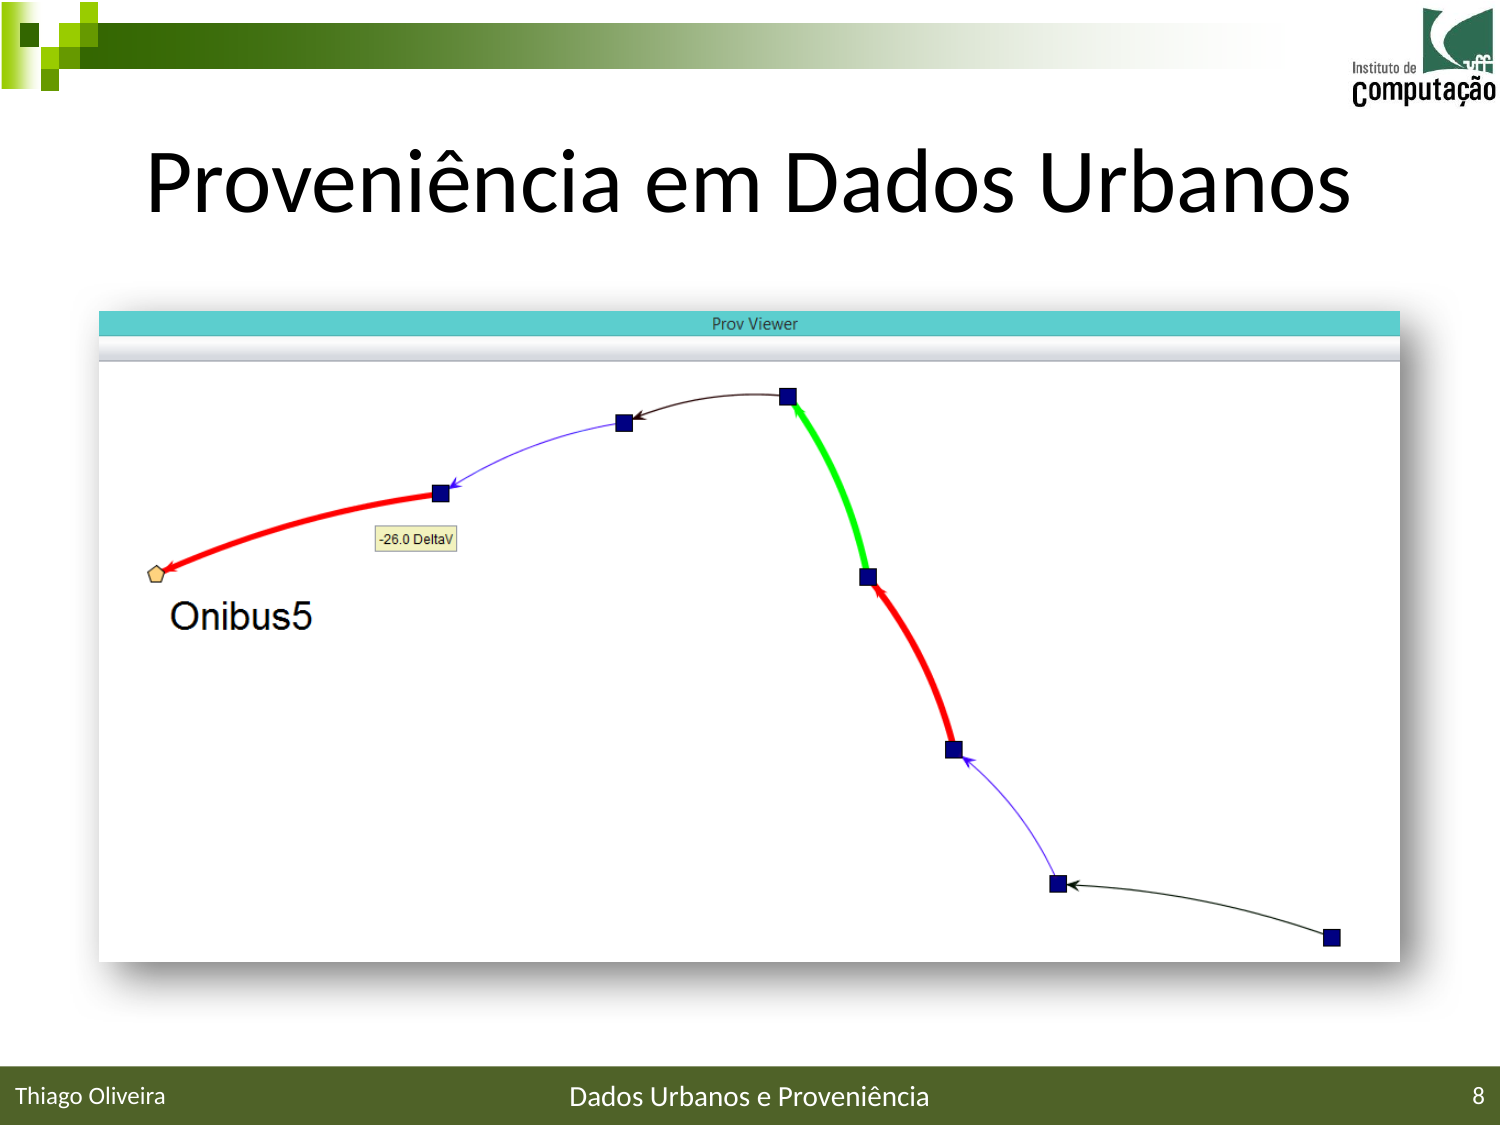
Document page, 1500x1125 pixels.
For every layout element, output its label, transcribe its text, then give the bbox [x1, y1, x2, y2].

footer Dados Urbanos e Proveniência [512, 1065, 988, 1125]
title Proveniência em Dados Urbanos [75, 82, 1425, 270]
picture [99, 311, 1401, 962]
slide_number 8 [1149, 1065, 1500, 1125]
slide_number Thiago Oliveira [0, 1065, 350, 1125]
